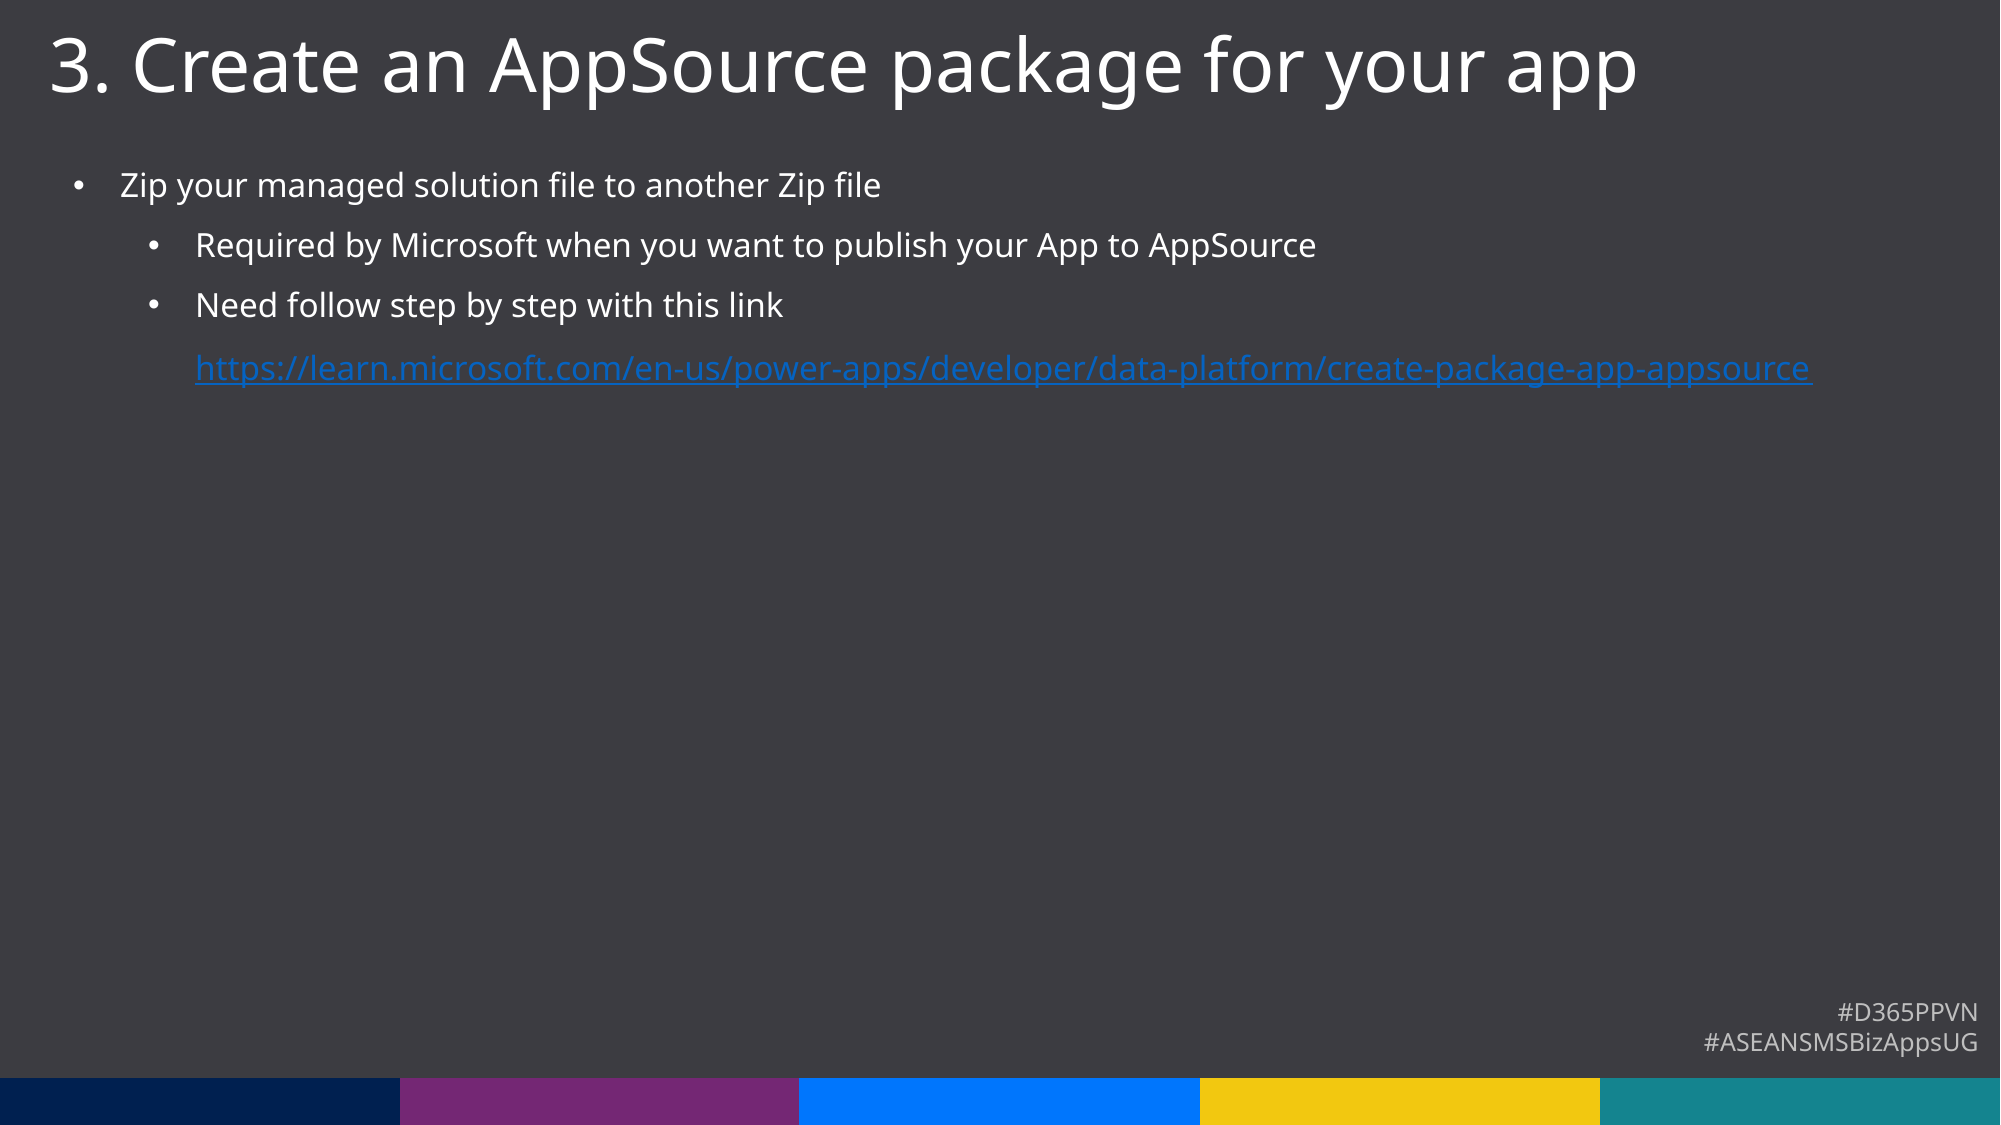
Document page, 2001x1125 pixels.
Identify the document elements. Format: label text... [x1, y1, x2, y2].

text_box Zip your managed solution file to another Zip file Required by Microsoft when you want to publish your App to AppSource Need follow step by step with this link https://learn.microsoft.com/en-us/power-apps/developer/data-platform/create-package-app-appsource [73, 144, 1838, 973]
text_box [118, 149, 1883, 1033]
text_box [799, 1078, 1200, 1125]
text_box 3. Create an AppSource package for your app [49, 17, 1711, 165]
text_box [1200, 1078, 1600, 1125]
text_box [400, 1078, 799, 1125]
text_box [1600, 1078, 2000, 1125]
text_box [0, 1078, 400, 1125]
text_box #D365PPVN #ASEANSMSBizAppsUG [1648, 996, 1980, 1074]
